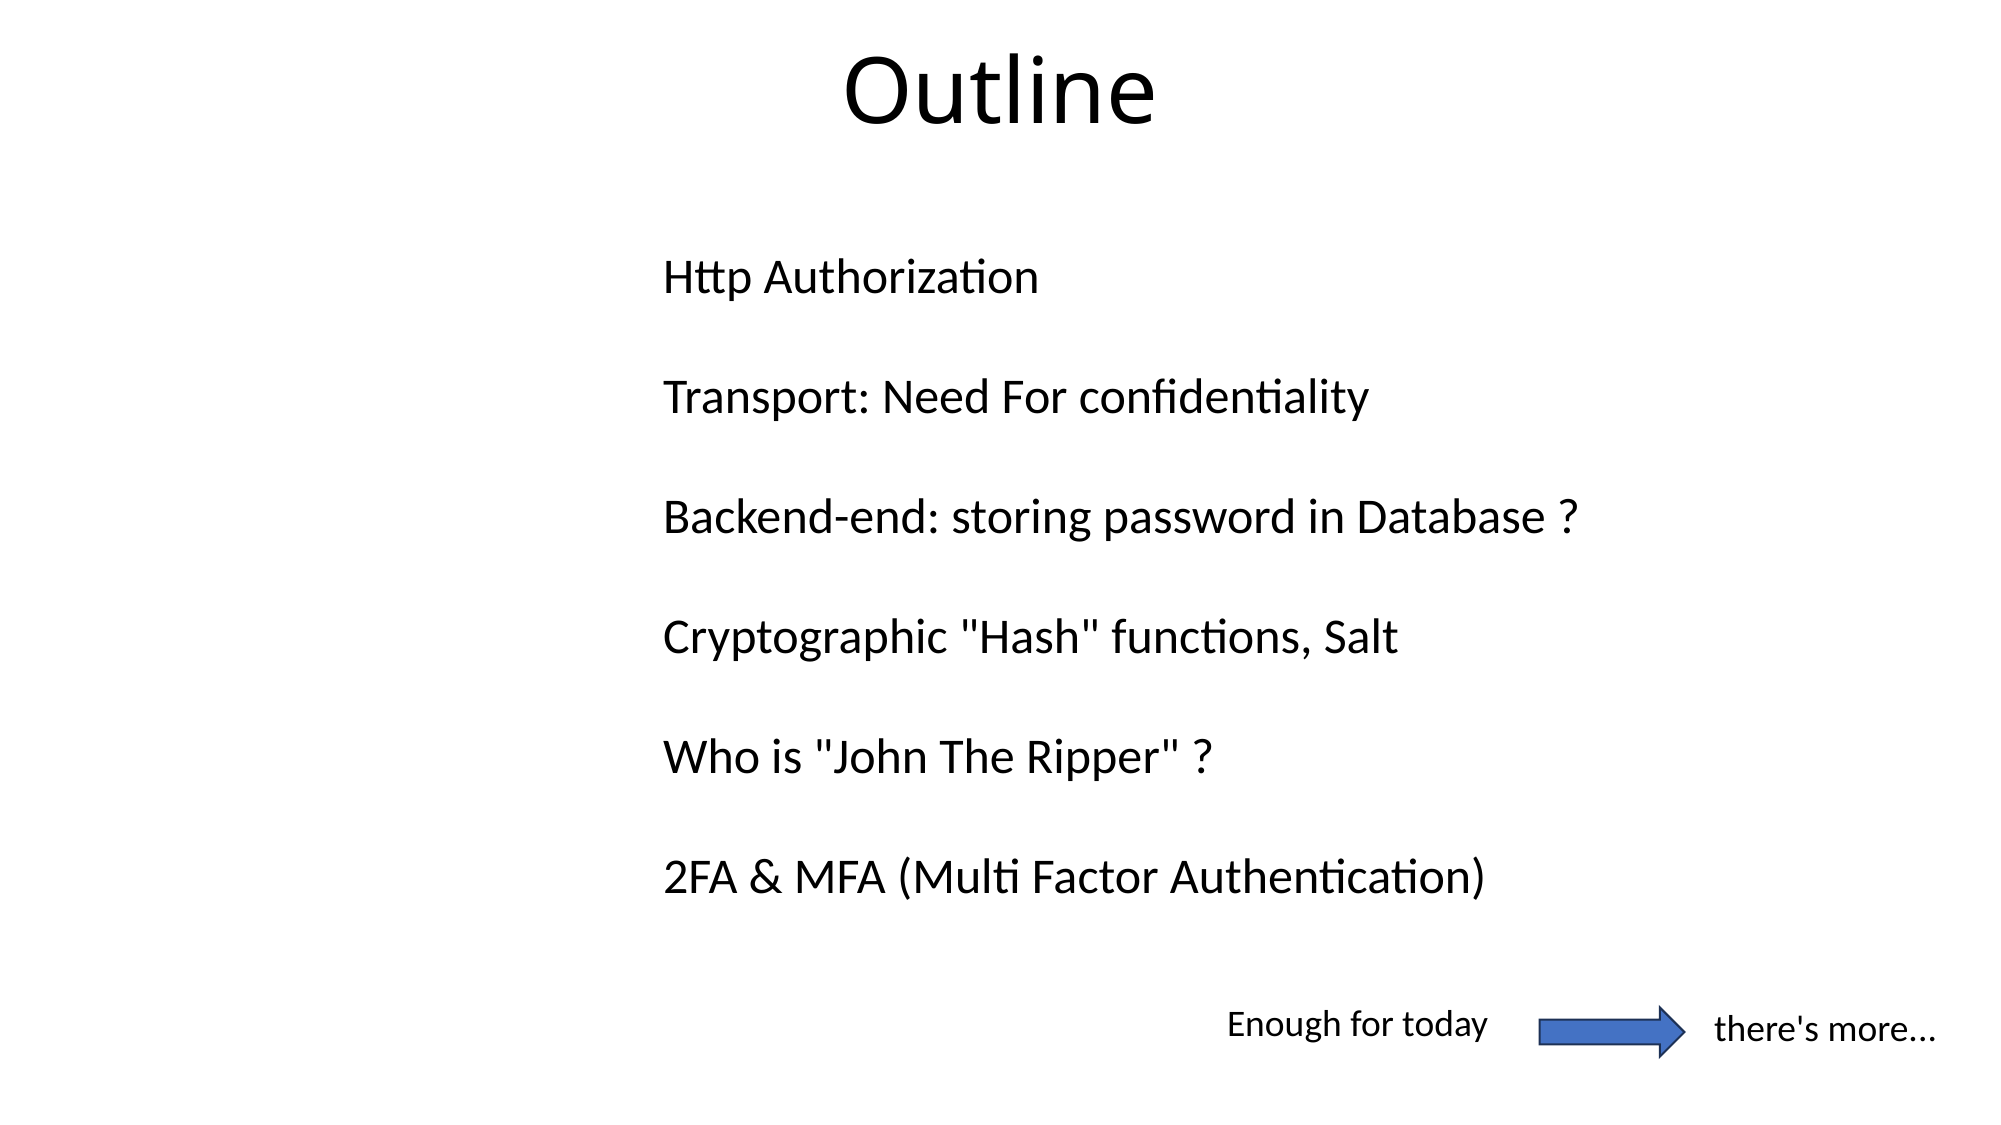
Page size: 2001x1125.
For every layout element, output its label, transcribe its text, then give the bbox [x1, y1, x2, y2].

title Outline [137, 20, 1863, 168]
text_box there's more... [1699, 996, 1953, 1056]
text_box Enough for today [1212, 991, 1504, 1052]
text_box [1538, 1004, 1686, 1060]
text_box Http Authorization Transport: Need For confidentiality Backend-end: storing password in Database ? Cryptographic "Hash" functions, Salt Who is "John The Ripper" ? 2FA & MFA (Multi Factor Authentication) [648, 236, 1596, 912]
